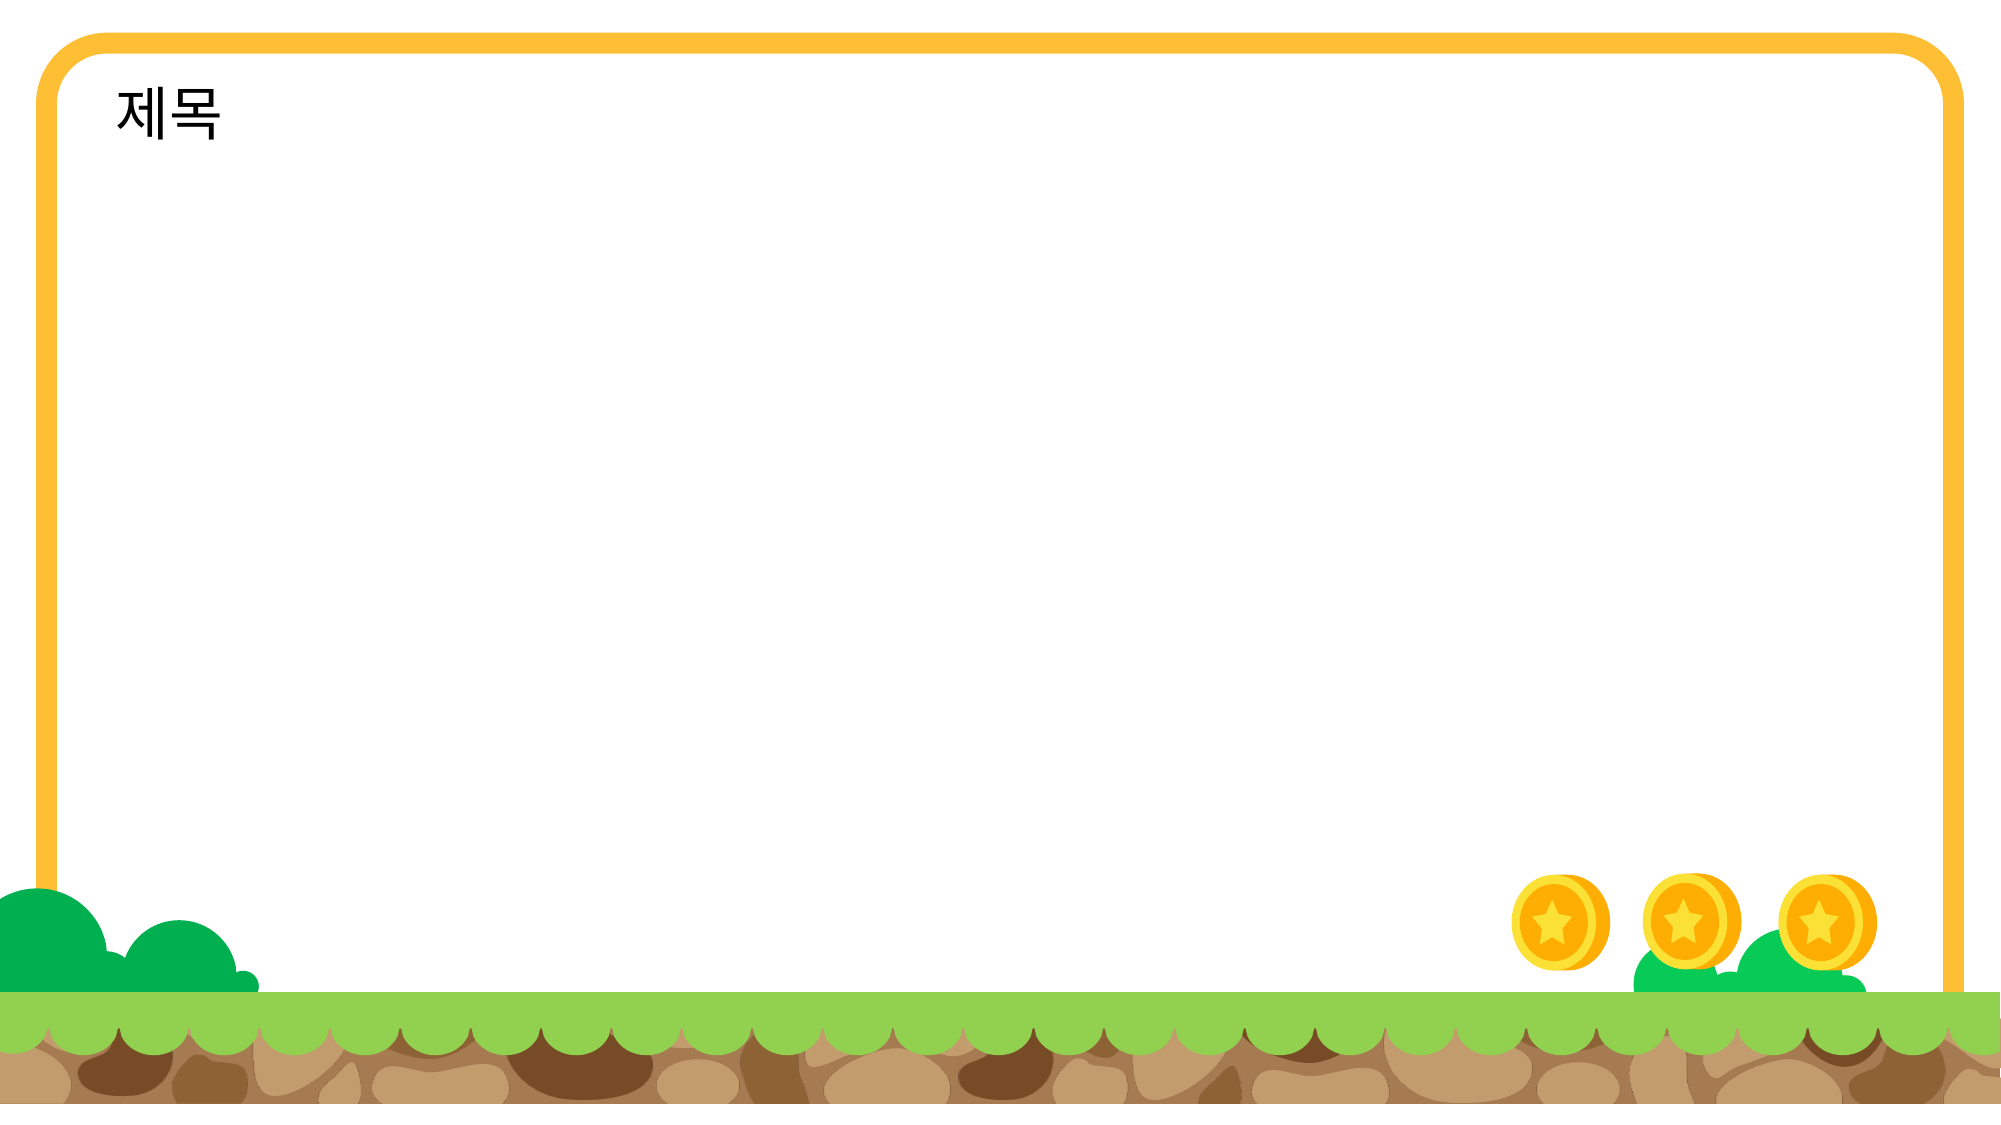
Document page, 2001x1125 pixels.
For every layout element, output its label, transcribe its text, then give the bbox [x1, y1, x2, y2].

text_box [45, 42, 1955, 992]
text_box 제목 [100, 69, 238, 155]
text_box [0, 887, 260, 992]
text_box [1642, 873, 1742, 970]
text_box [1632, 928, 1868, 992]
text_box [0, 992, 2000, 1104]
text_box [1511, 874, 1611, 971]
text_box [1778, 874, 1878, 971]
